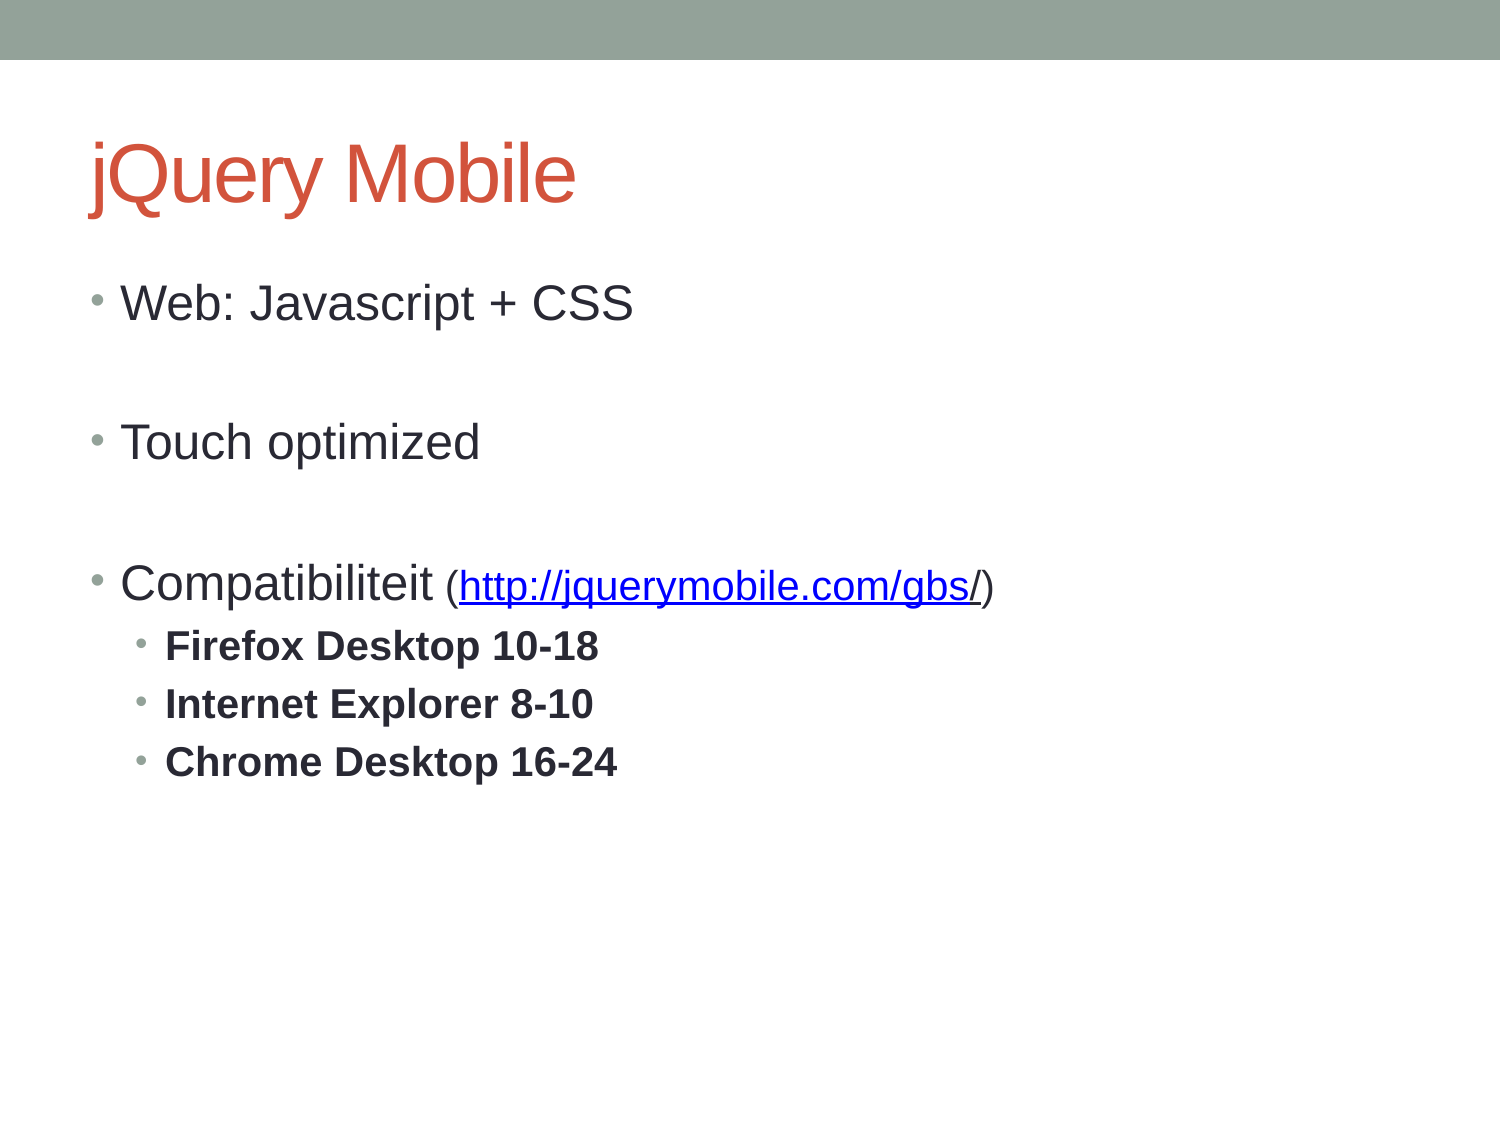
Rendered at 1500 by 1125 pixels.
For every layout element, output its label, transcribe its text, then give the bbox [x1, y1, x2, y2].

title jQuery Mobile [75, 87, 1425, 250]
list Web: Javascript + CSS Touch optimized Compatibiliteit (http://jquerymobile.com/gbs/) Firefox Desktop 10-18 Internet Explorer 8-10 Chrome Desktop 16-24 [75, 262, 1425, 1063]
